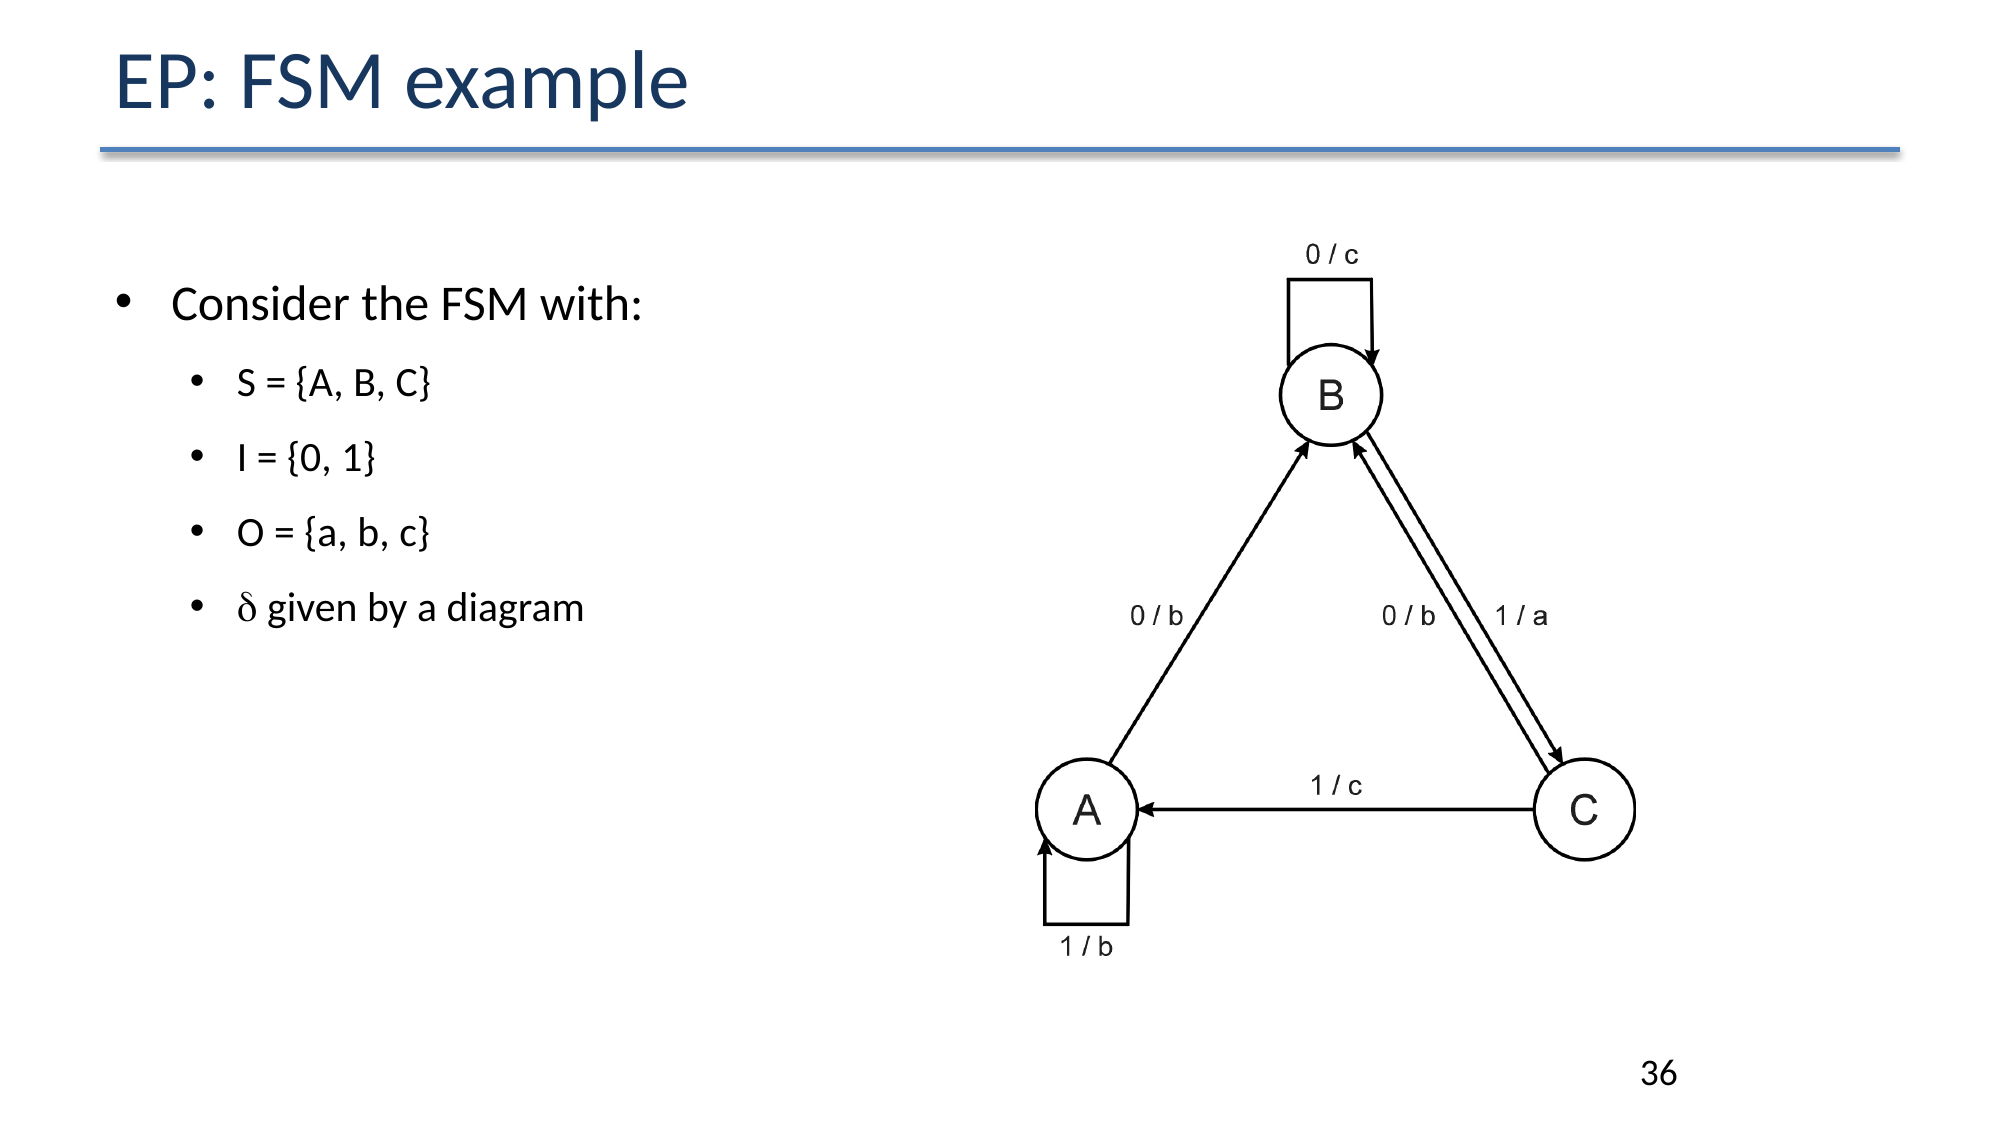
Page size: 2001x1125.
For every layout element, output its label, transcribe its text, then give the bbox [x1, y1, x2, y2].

title EP: FSM example [99, 3, 1900, 147]
list Consider the FSM with: S = {A, B, C} I = {0, 1} O = {a, b, c}  given by a diagram [99, 262, 1900, 1060]
slide_number 36 [1625, 1040, 1750, 1100]
picture [1035, 243, 1636, 957]
